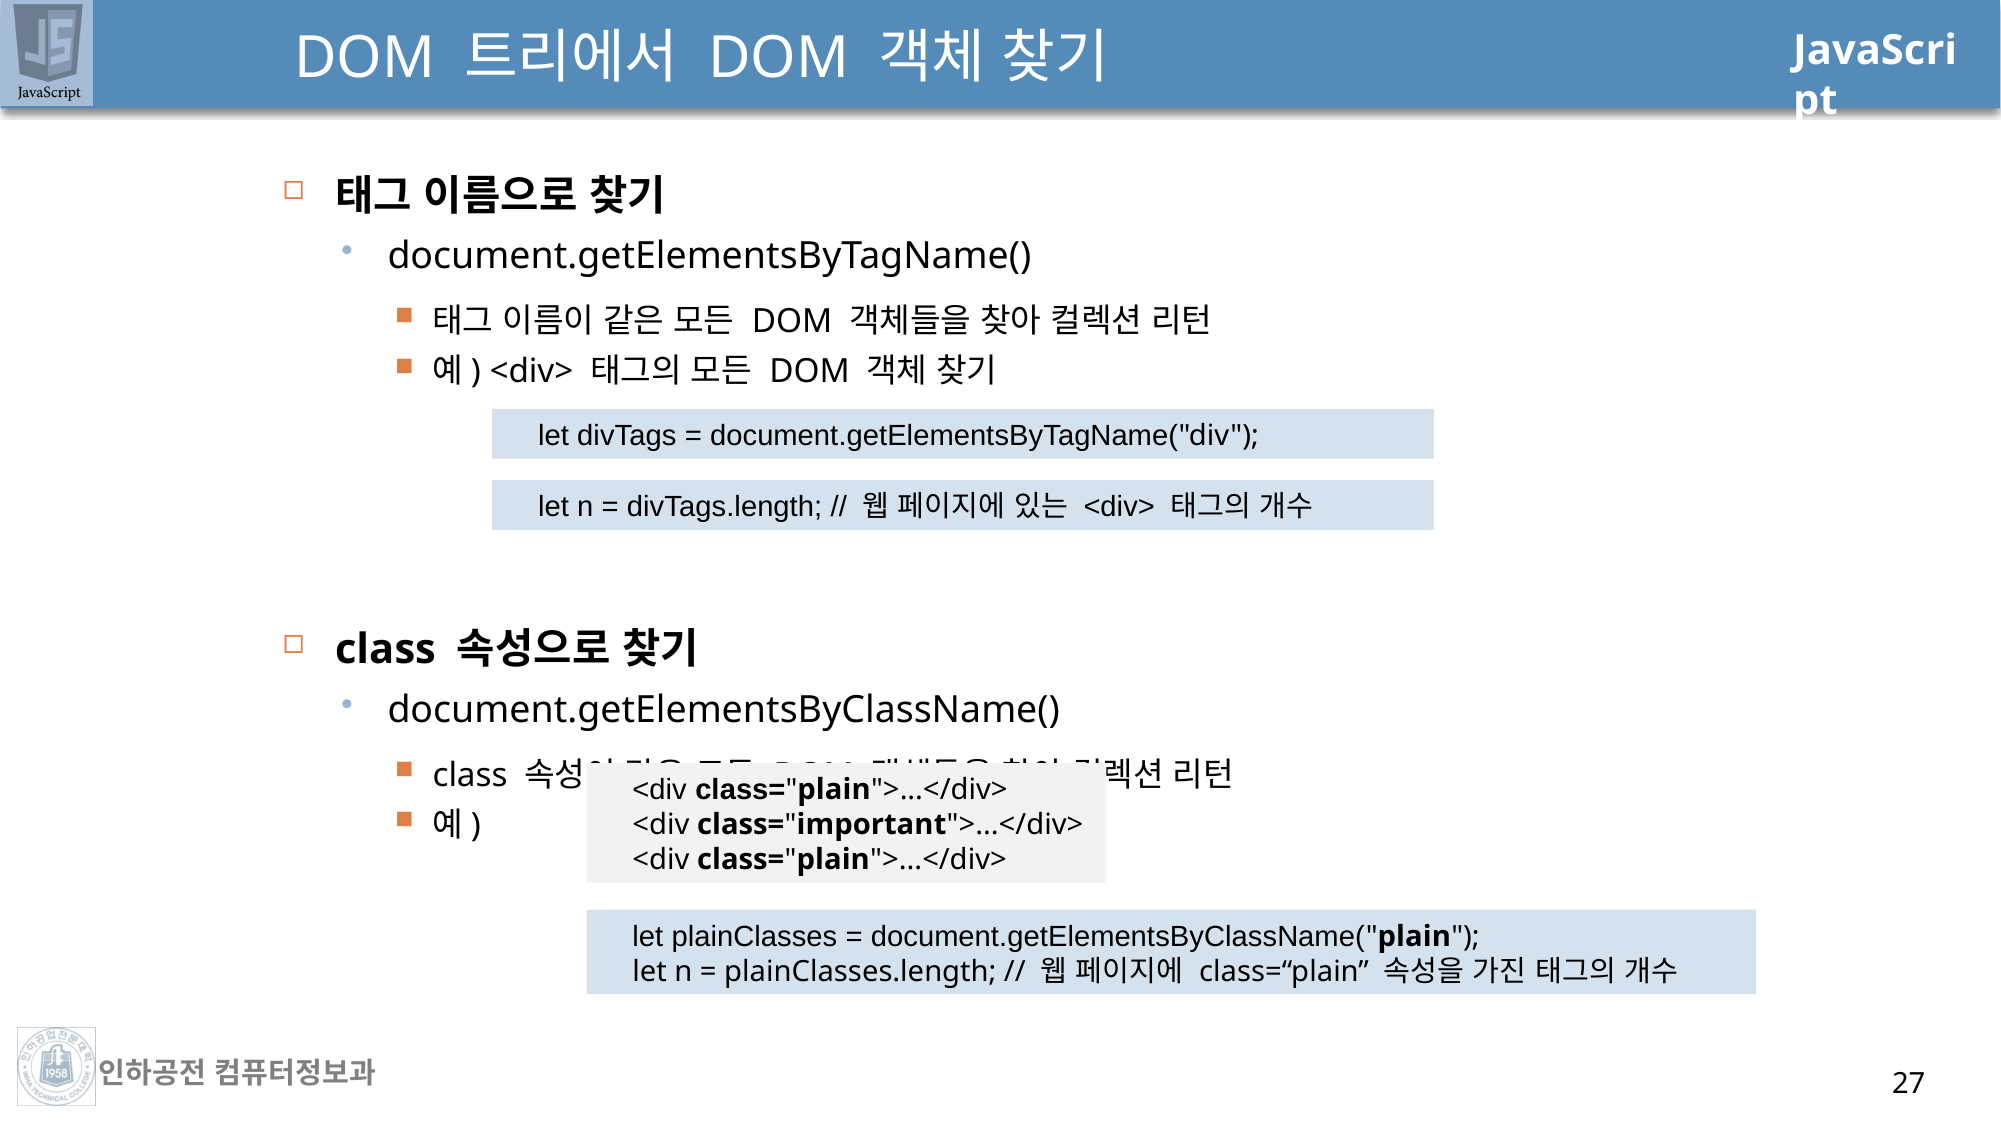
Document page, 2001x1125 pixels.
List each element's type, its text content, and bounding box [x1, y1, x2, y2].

text_box let plainClasses = document.getElementsByClassName("plain"); let n = plainClasses.length; // 웹 페이지에 class=“plain” 속성을 가진 태그의 개수 [586, 909, 1756, 995]
title DOM 트리에서 DOM 객체 찾기 [279, 7, 1390, 102]
text_box let divTags = document.getElementsByTagName("div"); [492, 408, 1434, 459]
text_box let n = divTags.length; // 웹 페이지에 있는 <div> 태그의 개수 [492, 480, 1434, 530]
list 태그 이름으로 찾기 document.getElementsByTagName() 태그 이름이 같은 모든 DOM 객체들을 찾아 컬렉션 리턴 예) <div> 태그의 모든 DOM 객체 찾기 class 속성으로 찾기 document.getElementsByClassName() class 속성이 같은 모든 DOM 객체들을 찾아 컬렉션 리턴 예) [267, 160, 1934, 988]
text_box <div class="plain">...</div> <div class="important">...</div> <div class="plain">...</div> [586, 763, 1107, 883]
